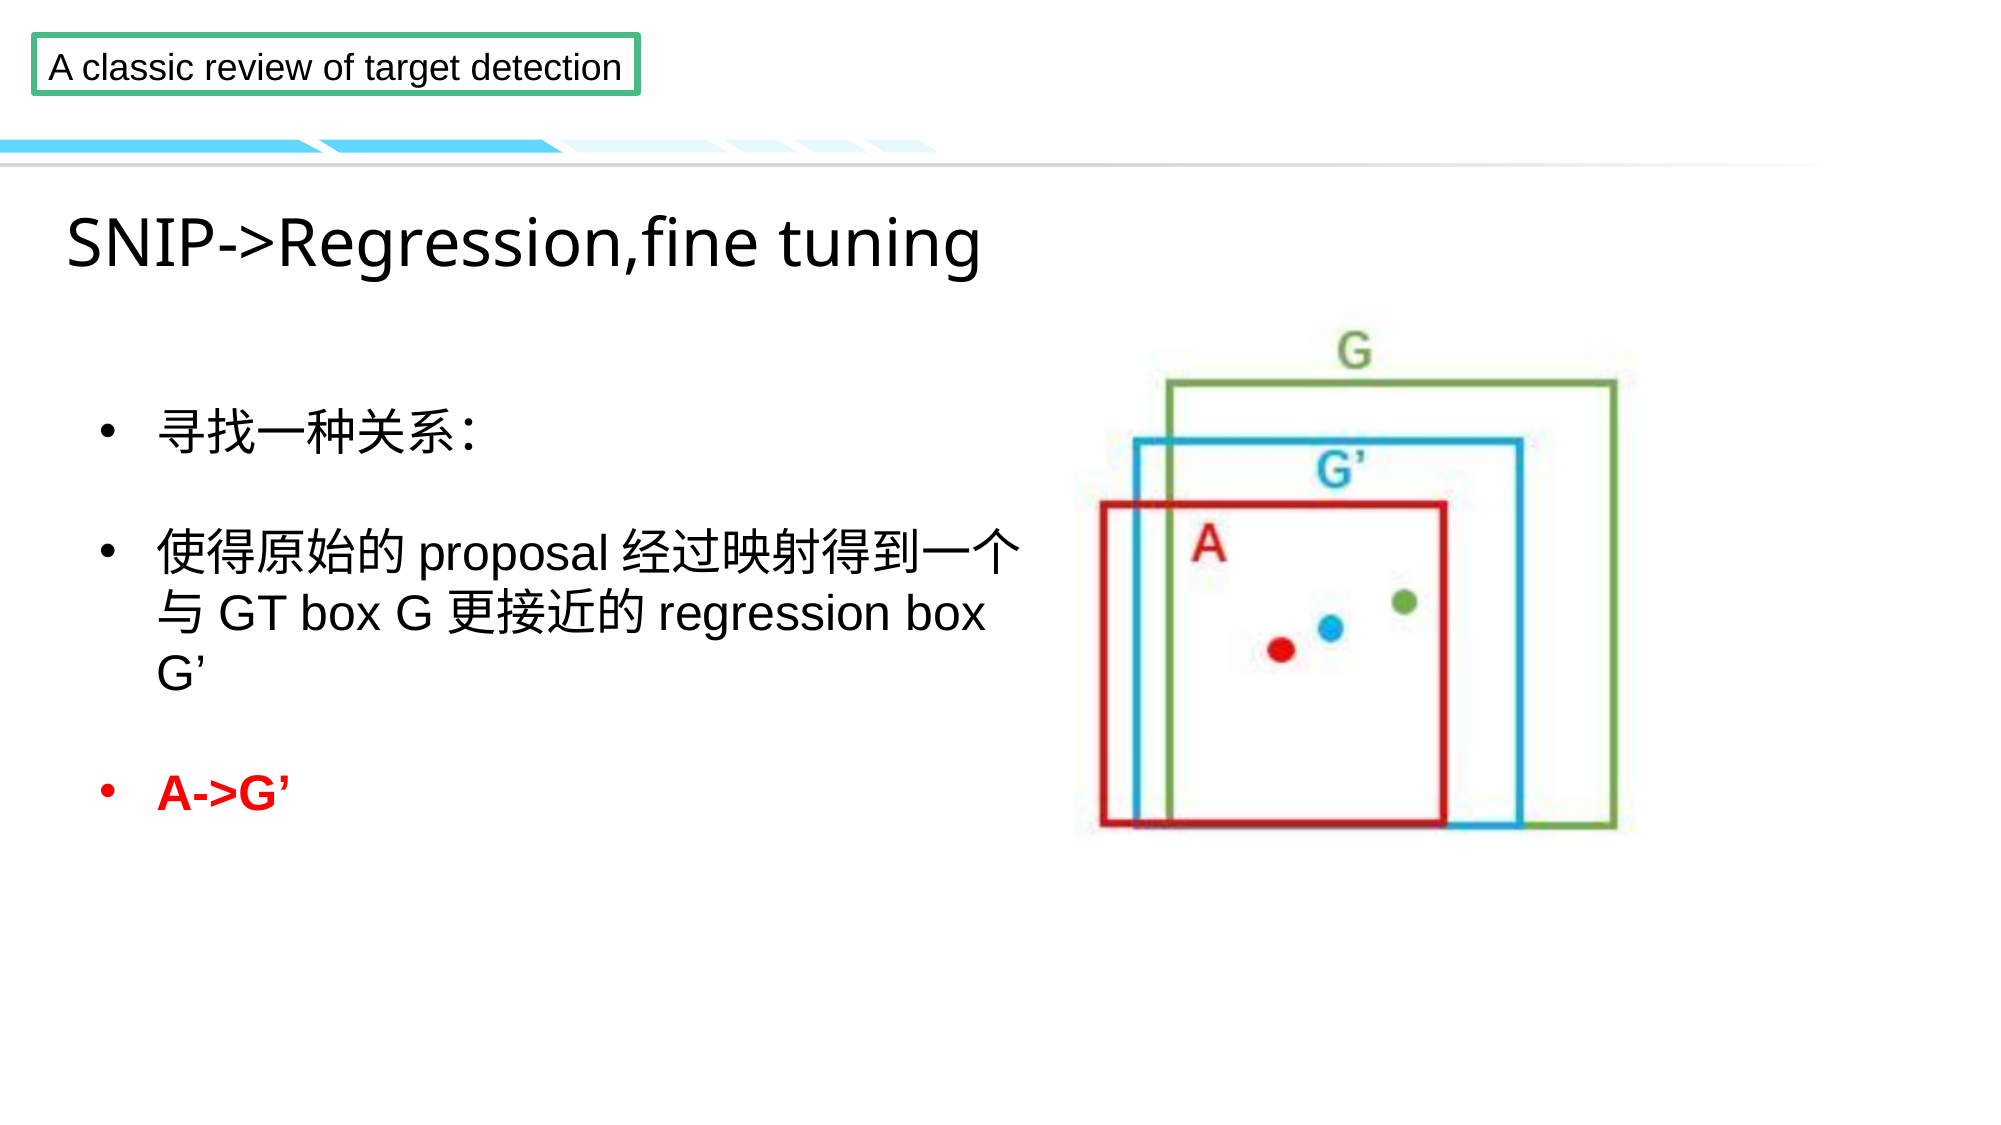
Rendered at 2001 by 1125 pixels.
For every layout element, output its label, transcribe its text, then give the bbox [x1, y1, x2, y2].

title SNIP->Regression,fine tuning [66, 200, 1150, 281]
picture [0, 163, 1851, 167]
list 寻找一种关系： 使得原始的proposal经过映射得到一个与GT box G更接近的regression box G’ A->G’ [99, 399, 1038, 764]
picture [1074, 312, 1650, 857]
